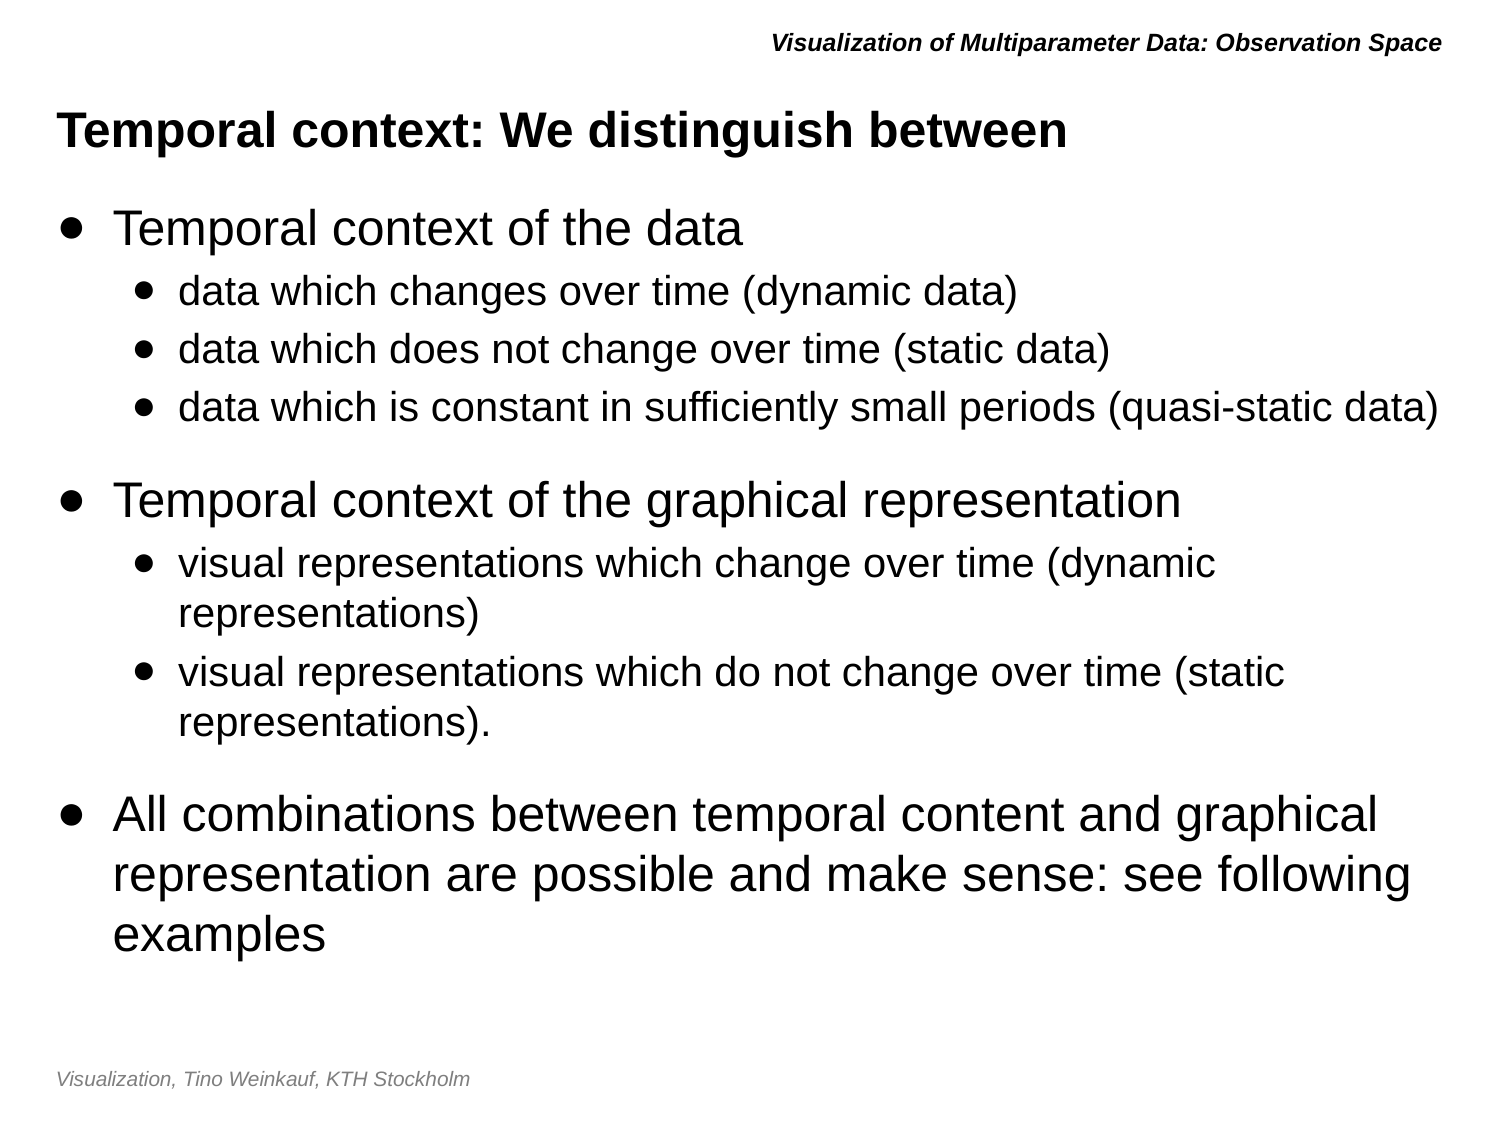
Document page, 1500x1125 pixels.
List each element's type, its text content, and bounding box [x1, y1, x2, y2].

title Visualization of Multiparameter Data: Observation Space [237, 18, 1460, 67]
list Temporal context: We distinguish between Temporal context of the data data which changes over time (dynamic data) data which does not change over time (static data) data which is constant in sufficiently small periods (quasi-static data) Temporal context of the graphical representation visual representations which change over time (dynamic representations) visual representations which do not change over time (static representations). All combinations between temporal content and graphical representation are possible and make sense: see following examples [40, 89, 1460, 1036]
